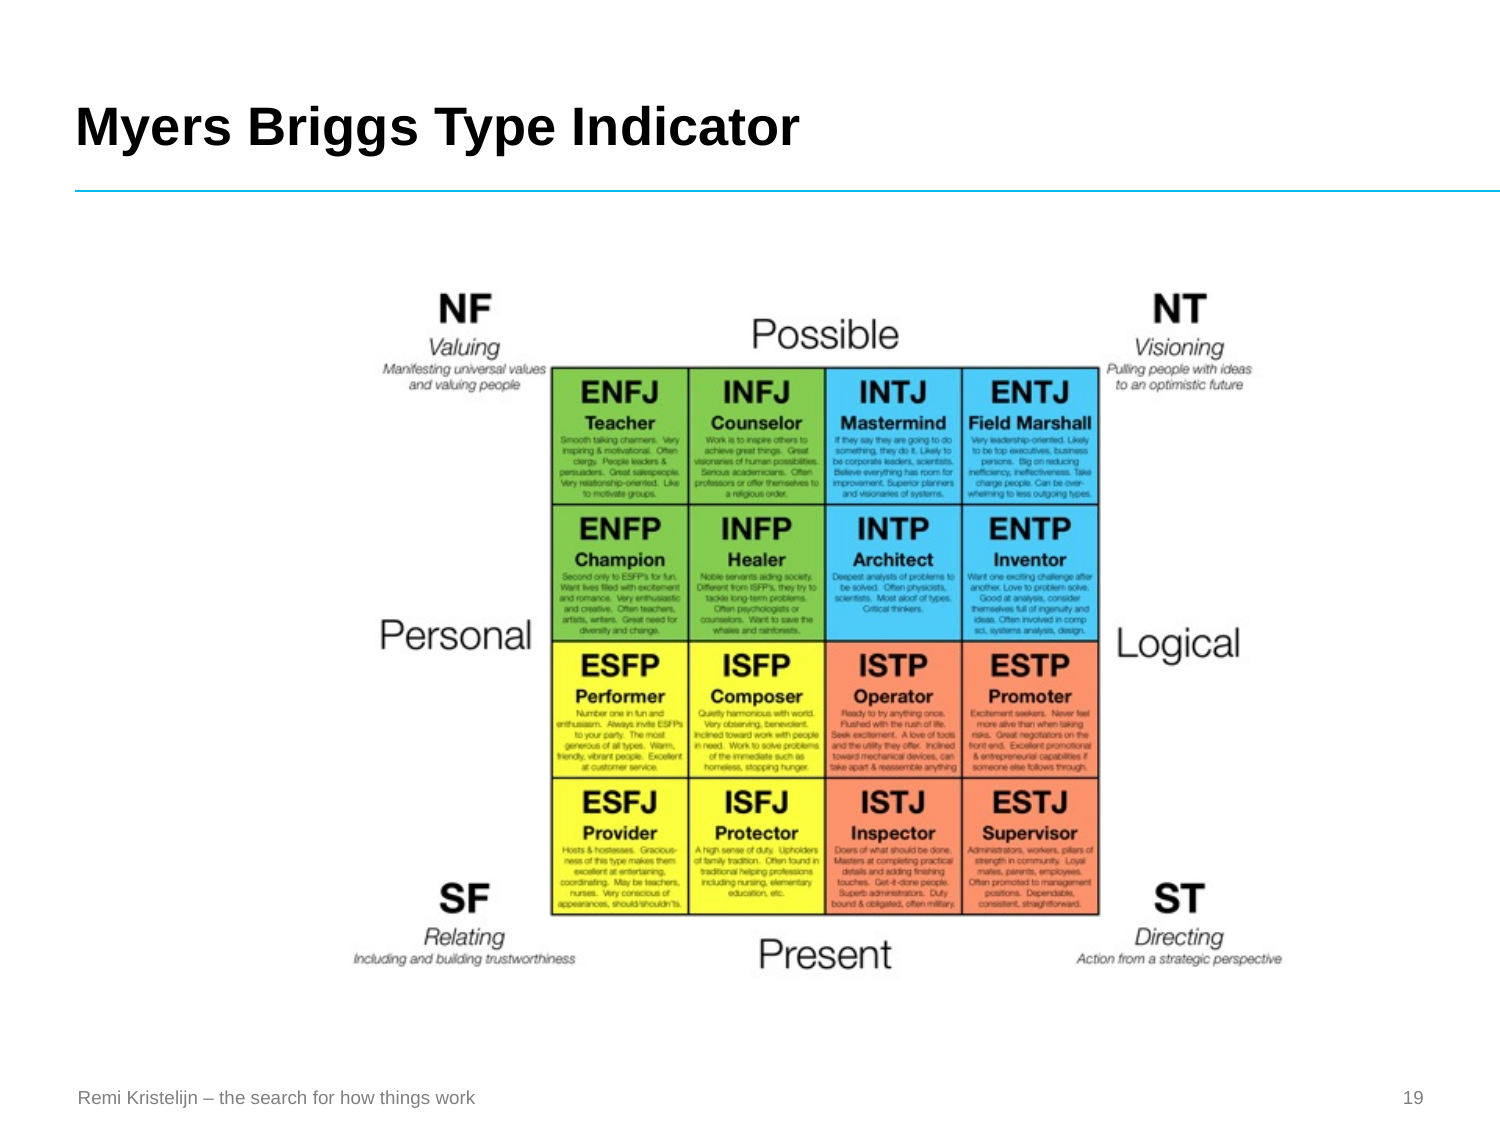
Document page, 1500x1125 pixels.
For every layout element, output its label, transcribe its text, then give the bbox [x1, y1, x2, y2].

picture [325, 266, 1326, 1017]
title Myers Briggs Type Indicator [75, 27, 1422, 157]
